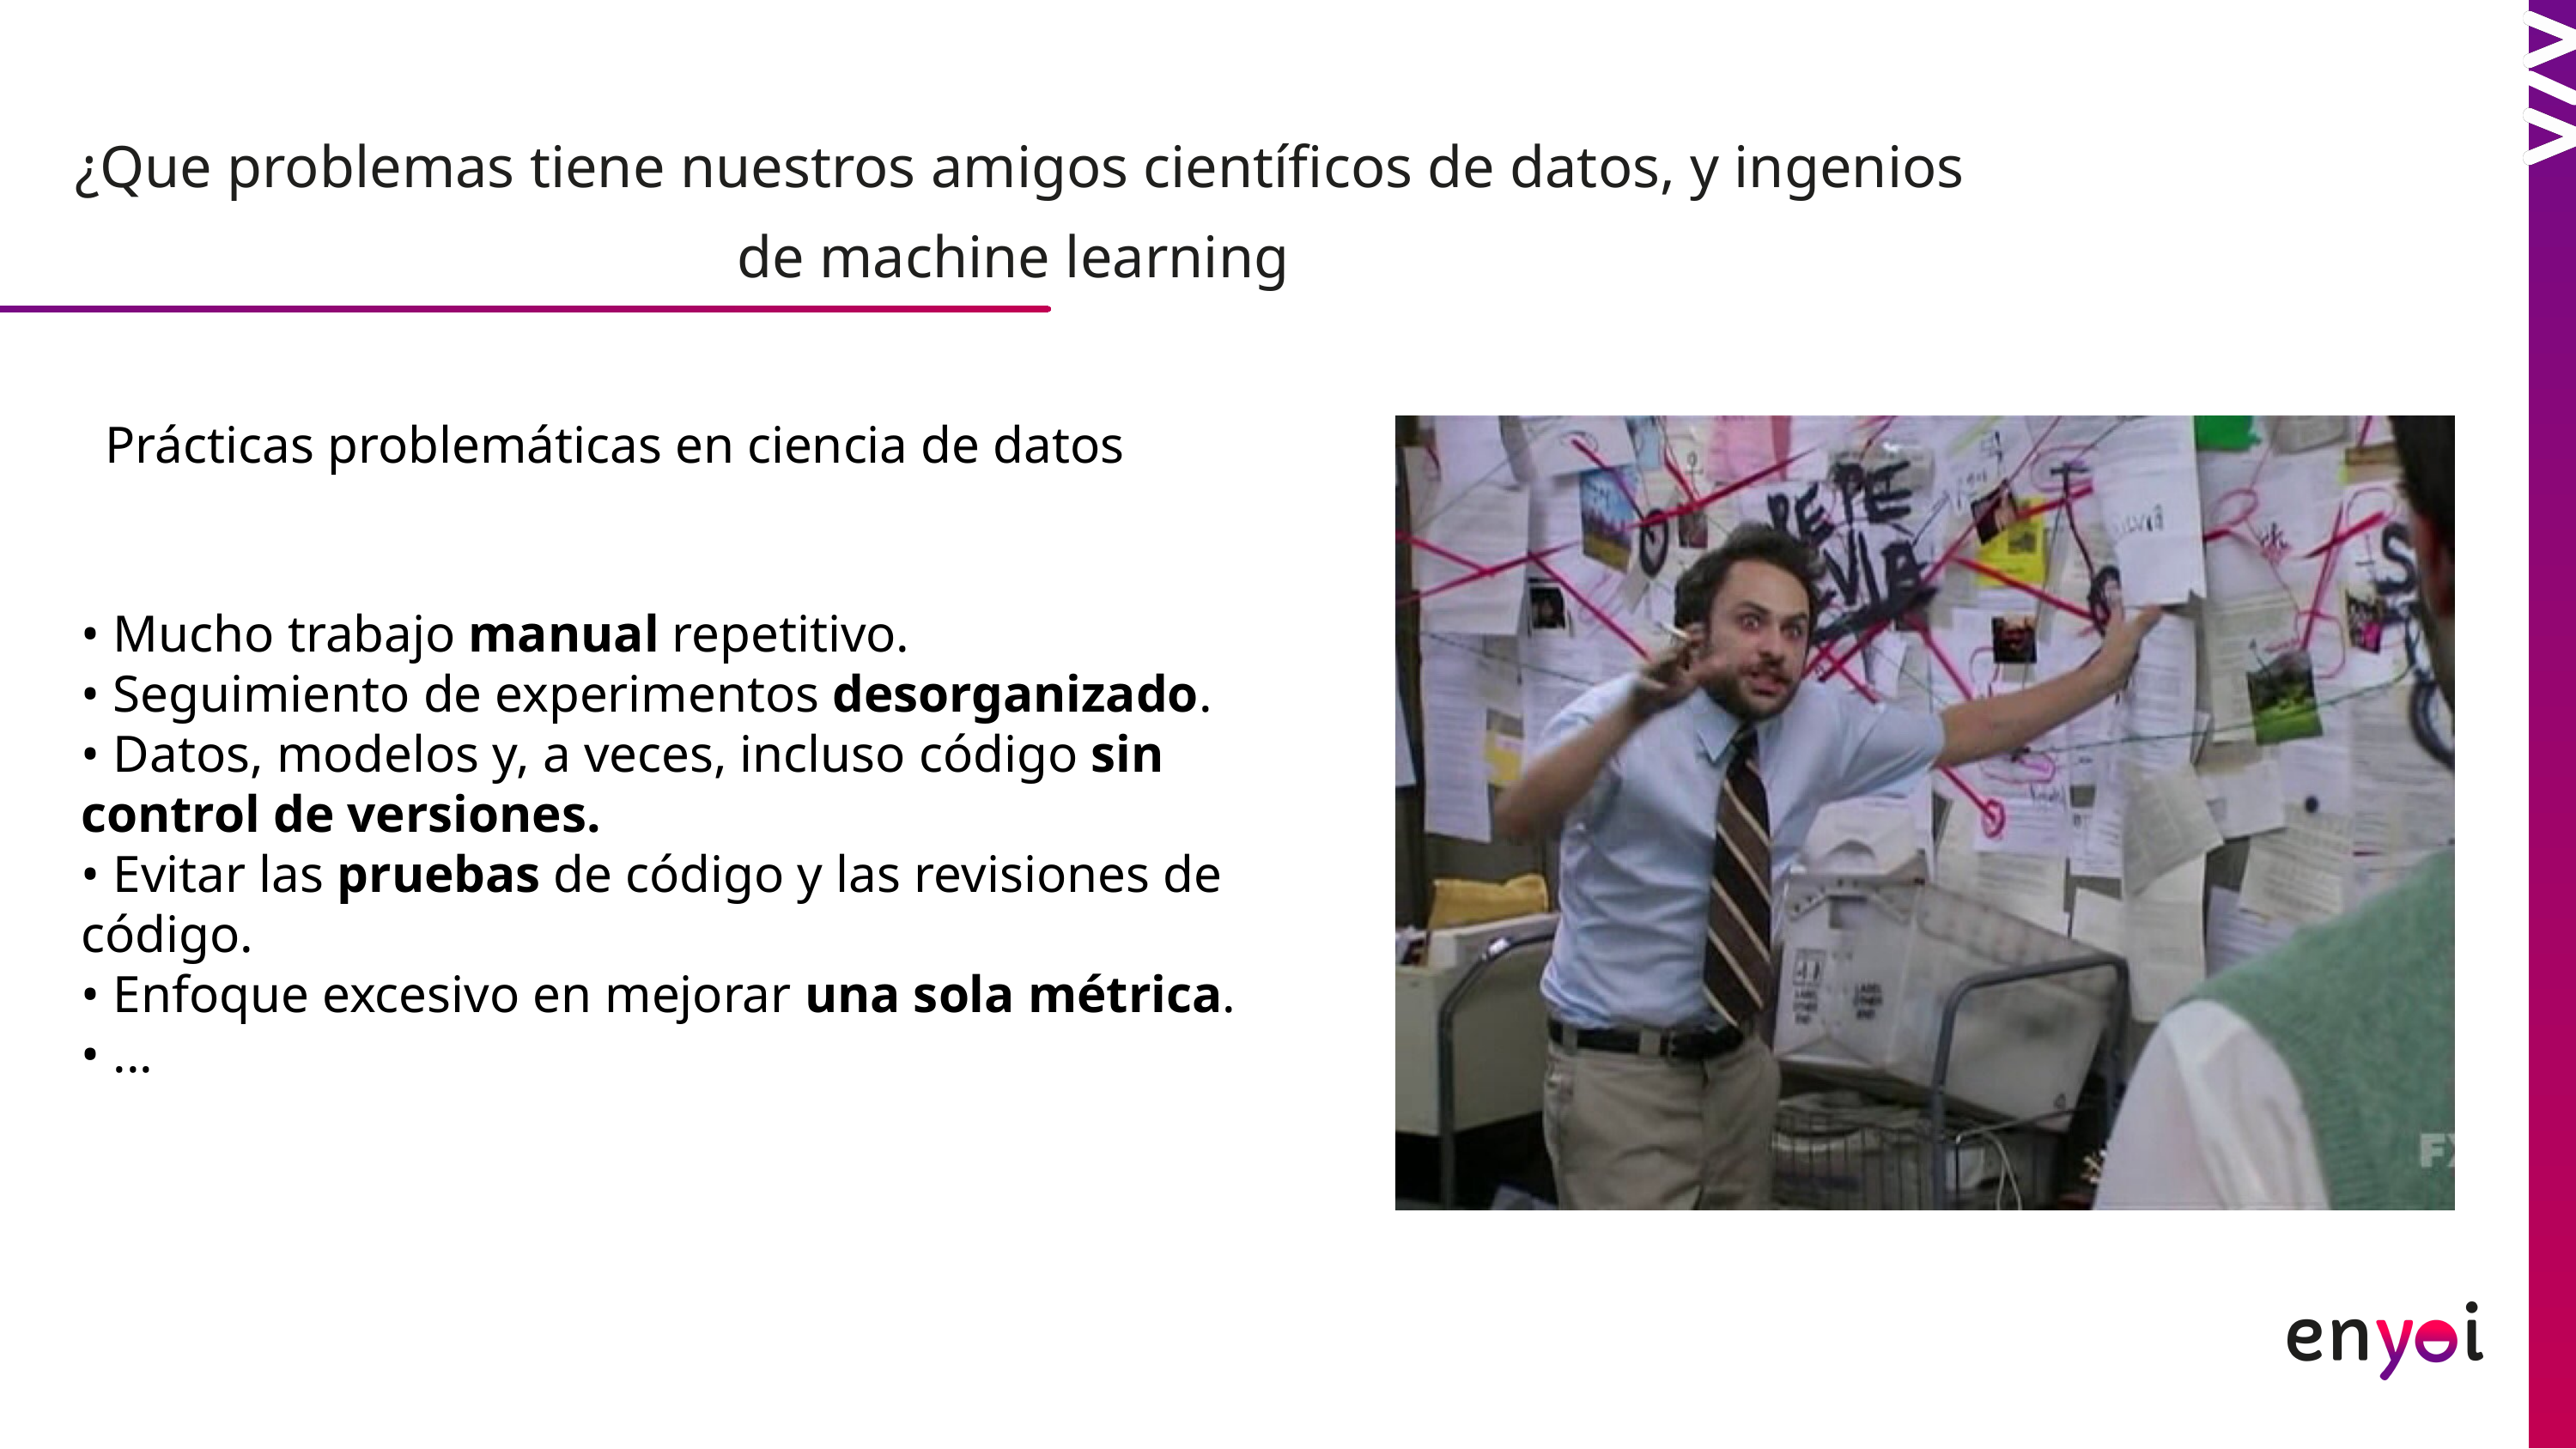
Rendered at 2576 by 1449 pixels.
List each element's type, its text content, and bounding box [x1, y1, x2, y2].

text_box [2520, 0, 2576, 1449]
text_box • Mucho trabajo manual repetitivo. • Seguimiento de experimentos desorganizado. • Datos, modelos y, a veces, incluso código sin control de versiones. • Evitar las pruebas de código y las revisiones de código. • Enfoque excesivo en mejorar una sola métrica. • ... [68, 595, 1321, 1089]
text_box ¿Que problemas tiene nuestros amigos científicos de datos, y ingenios de machine learning [34, 108, 2008, 289]
text_box [2287, 1301, 2483, 1380]
picture [1394, 415, 2455, 1210]
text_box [0, 306, 1052, 312]
text_box Prácticas problemáticas en ciencia de datos [93, 406, 1450, 480]
